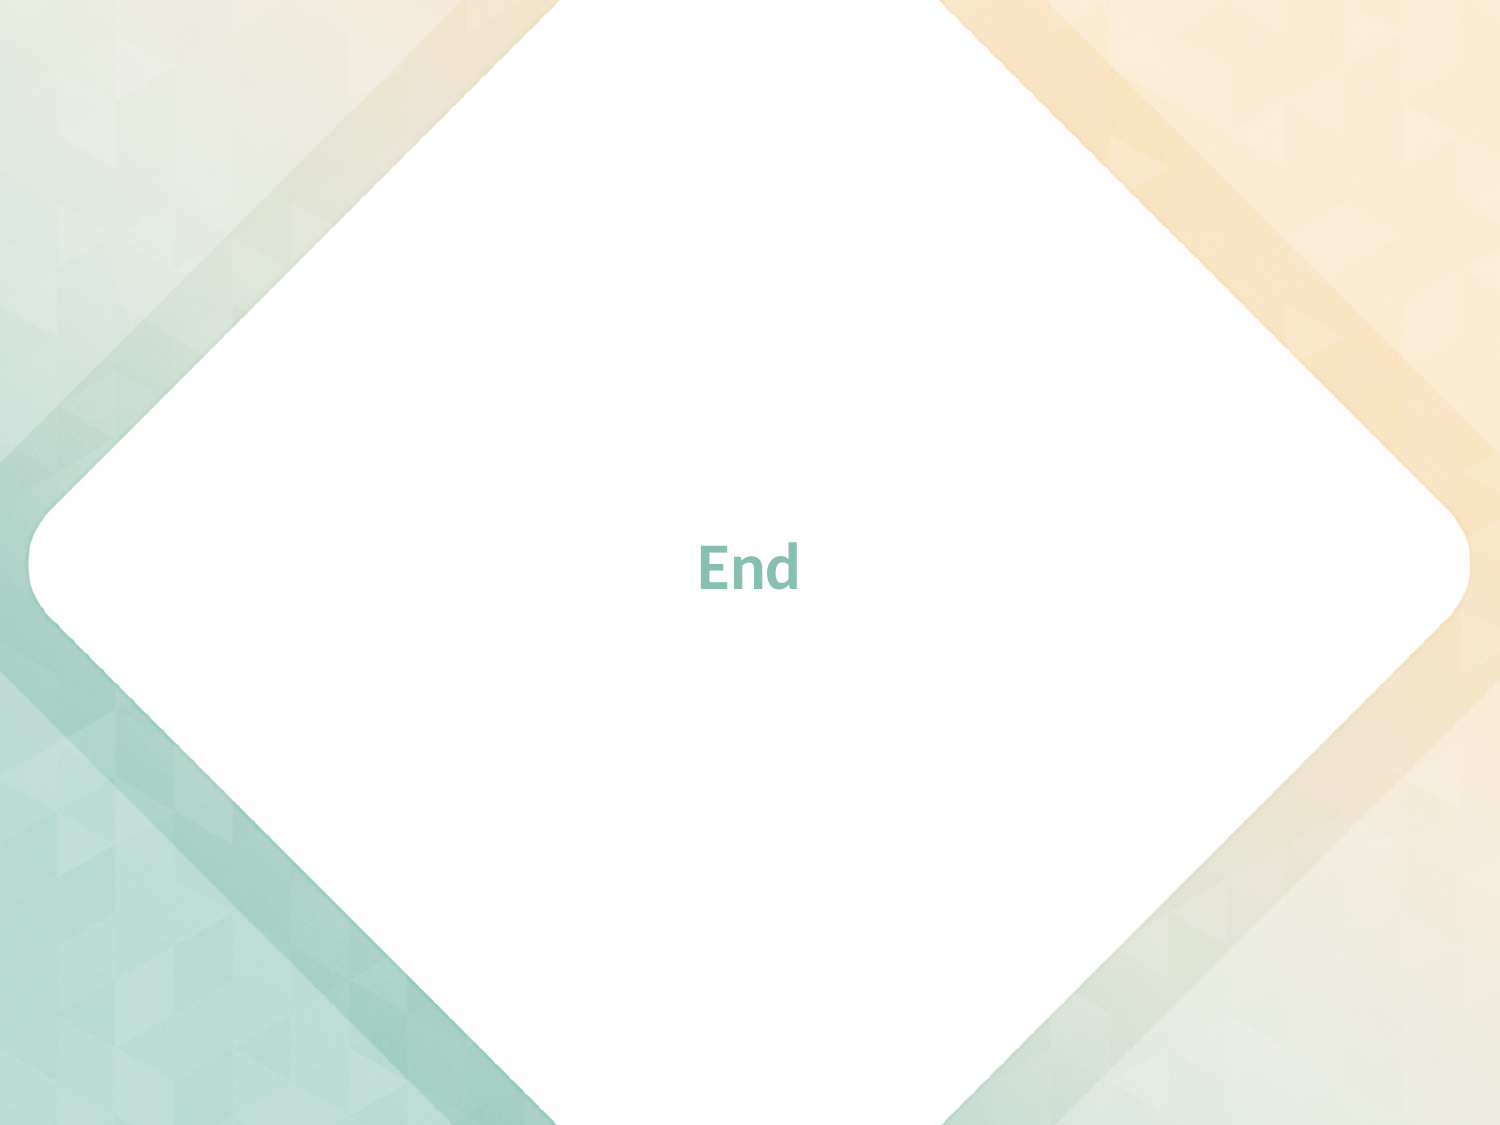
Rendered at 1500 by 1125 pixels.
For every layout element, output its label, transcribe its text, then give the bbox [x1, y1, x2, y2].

title End [72, 432, 1428, 693]
picture [0, 0, 1500, 1125]
